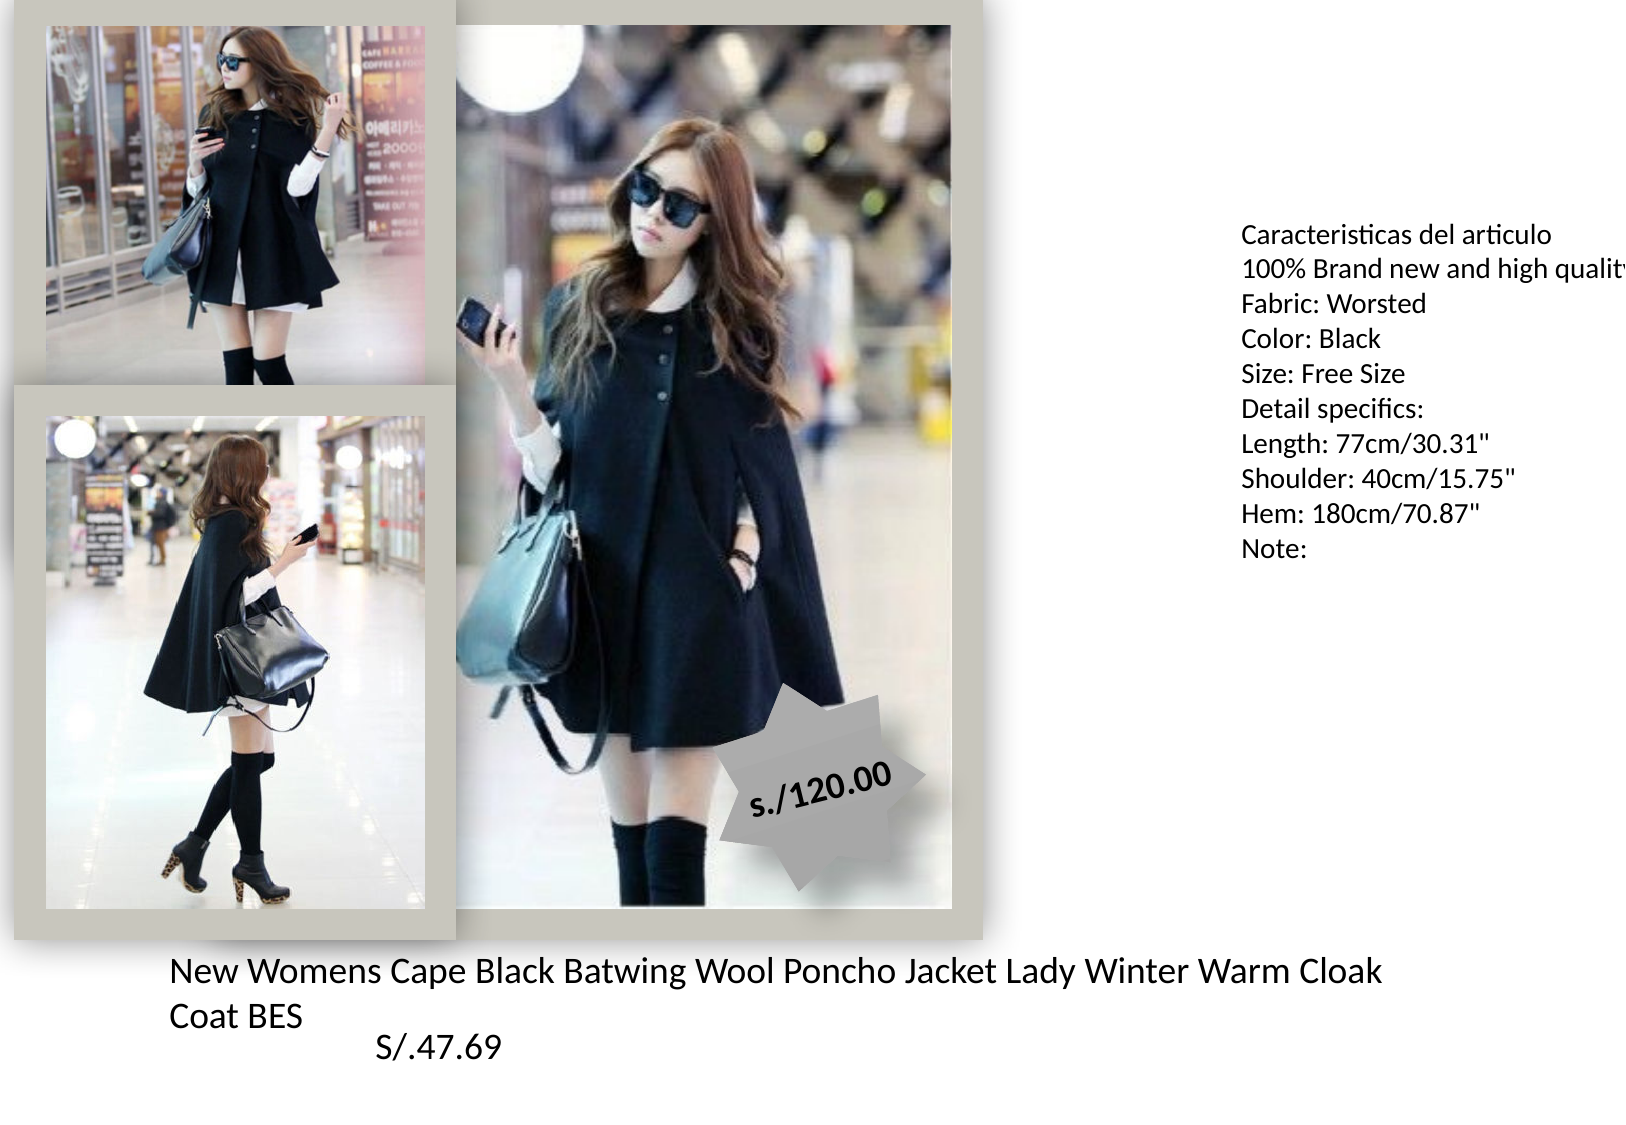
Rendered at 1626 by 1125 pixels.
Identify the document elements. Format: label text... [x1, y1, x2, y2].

text_box S/.47.69 [360, 1014, 518, 1075]
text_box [45, 24, 953, 909]
text_box New Womens Cape Black Batwing Wool Poncho Jacket Lady Winter Warm Cloak Coat BES [154, 939, 1406, 1044]
text_box Caracteristicas del articulo 100% Brand new and high quality Fabric: Worsted Color: Black Size: Free Size Detail specifics: Length: 77cm/30.31" Shoulder: 40cm/15.75" Hem: 180cm/70.87" Note: [1226, 207, 1625, 572]
